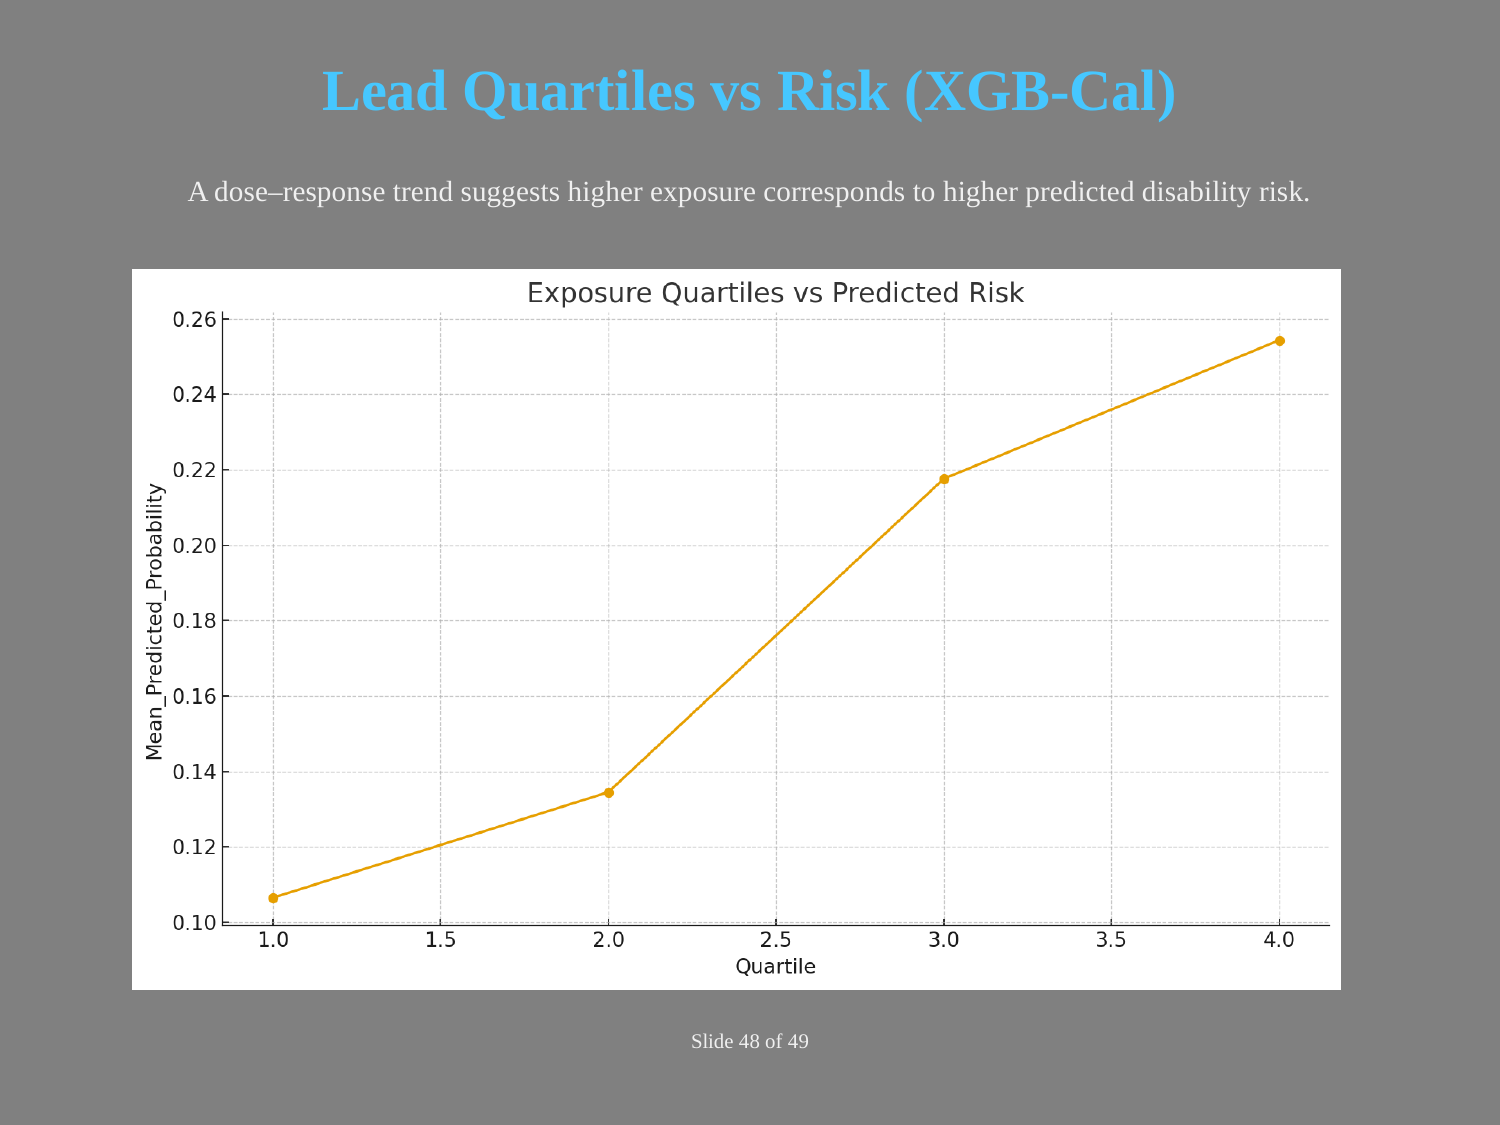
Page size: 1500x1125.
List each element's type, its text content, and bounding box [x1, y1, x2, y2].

picture [132, 269, 1341, 991]
text_box A dose–response trend suggests higher exposure corresponds to higher predicted disability risk. [172, 164, 1328, 215]
text_box Slide 48 of 49 [676, 1020, 824, 1060]
text_box Lead Quartiles vs Risk (XGB-Cal) [307, 45, 1193, 130]
